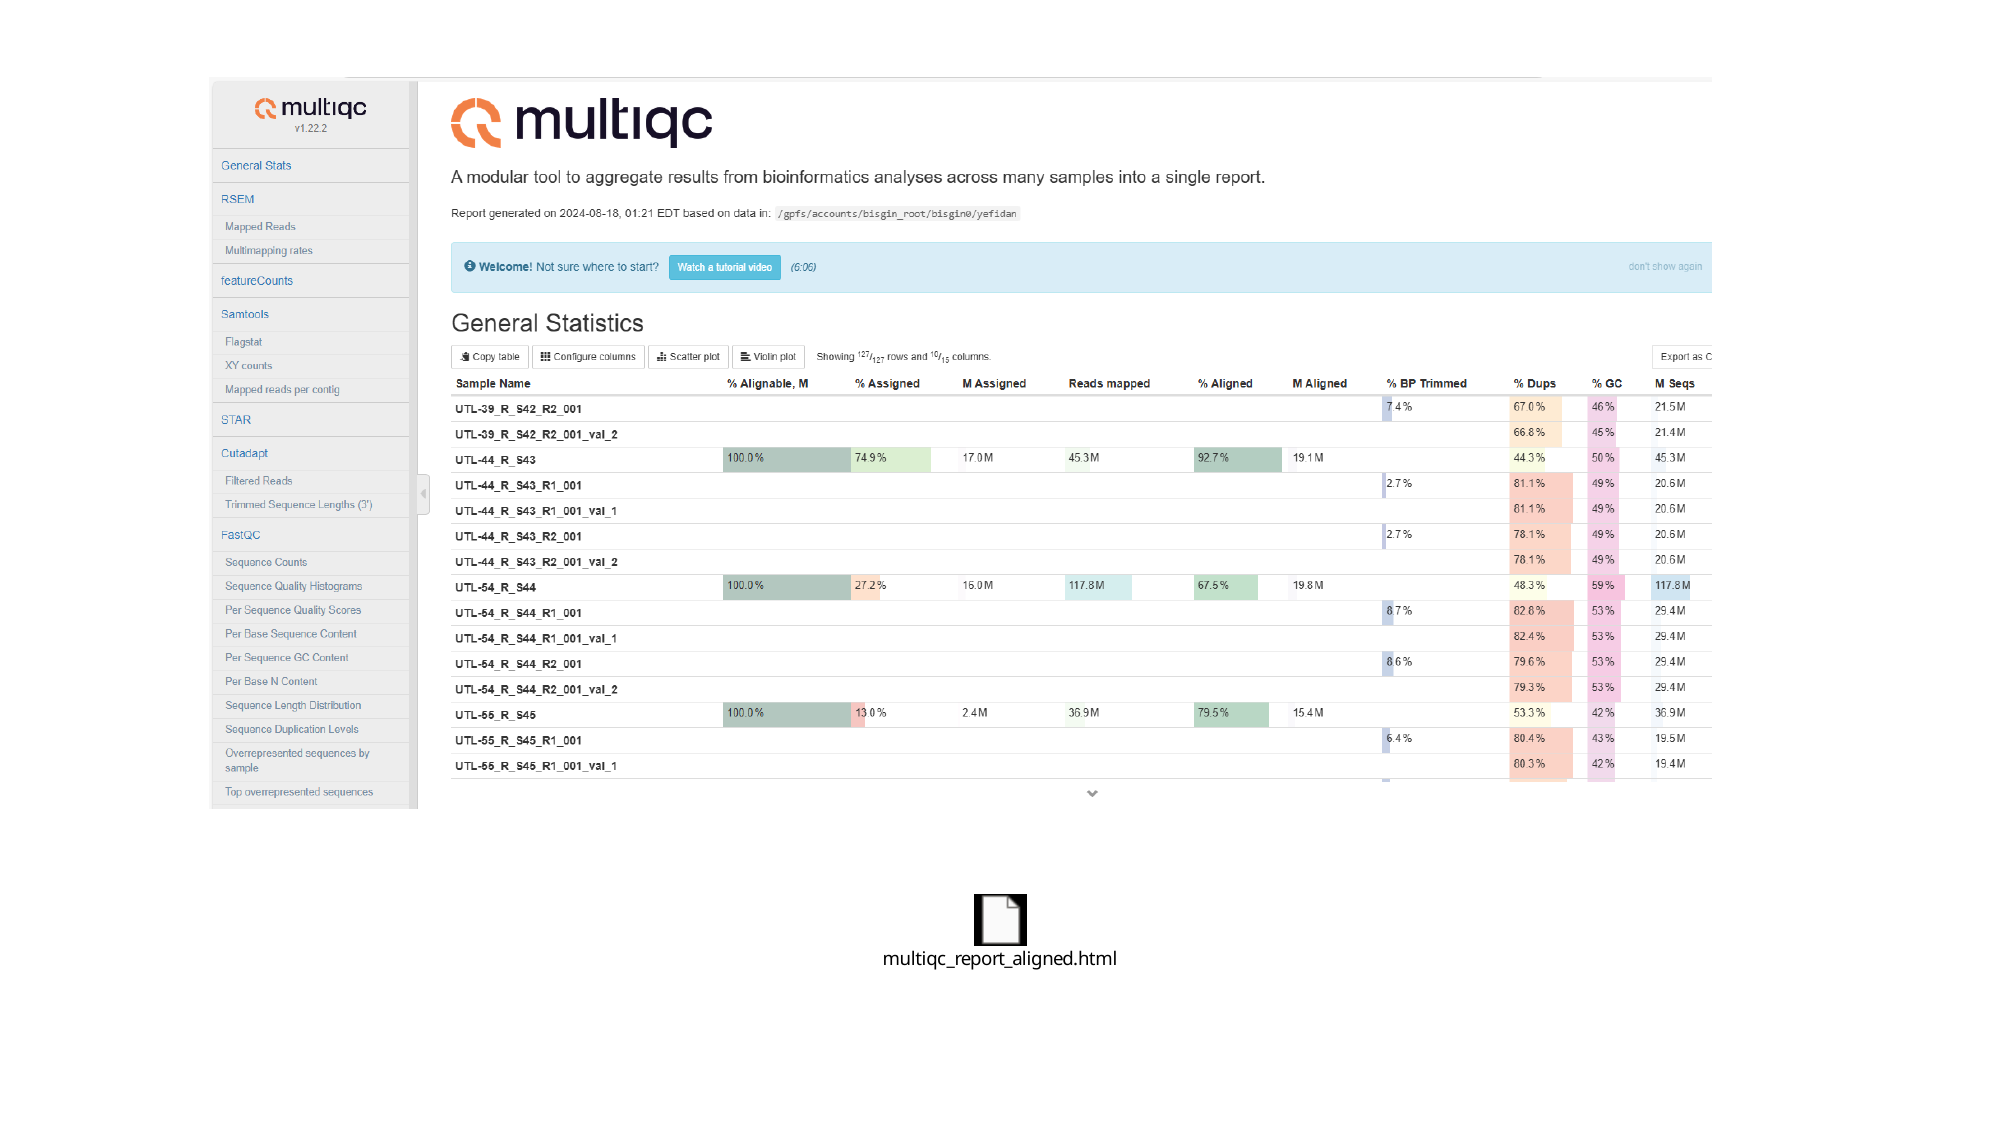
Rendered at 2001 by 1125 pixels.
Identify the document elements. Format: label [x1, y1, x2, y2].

text_box [853, 894, 1147, 979]
title [137, 59, 1863, 278]
list [209, 77, 1712, 809]
